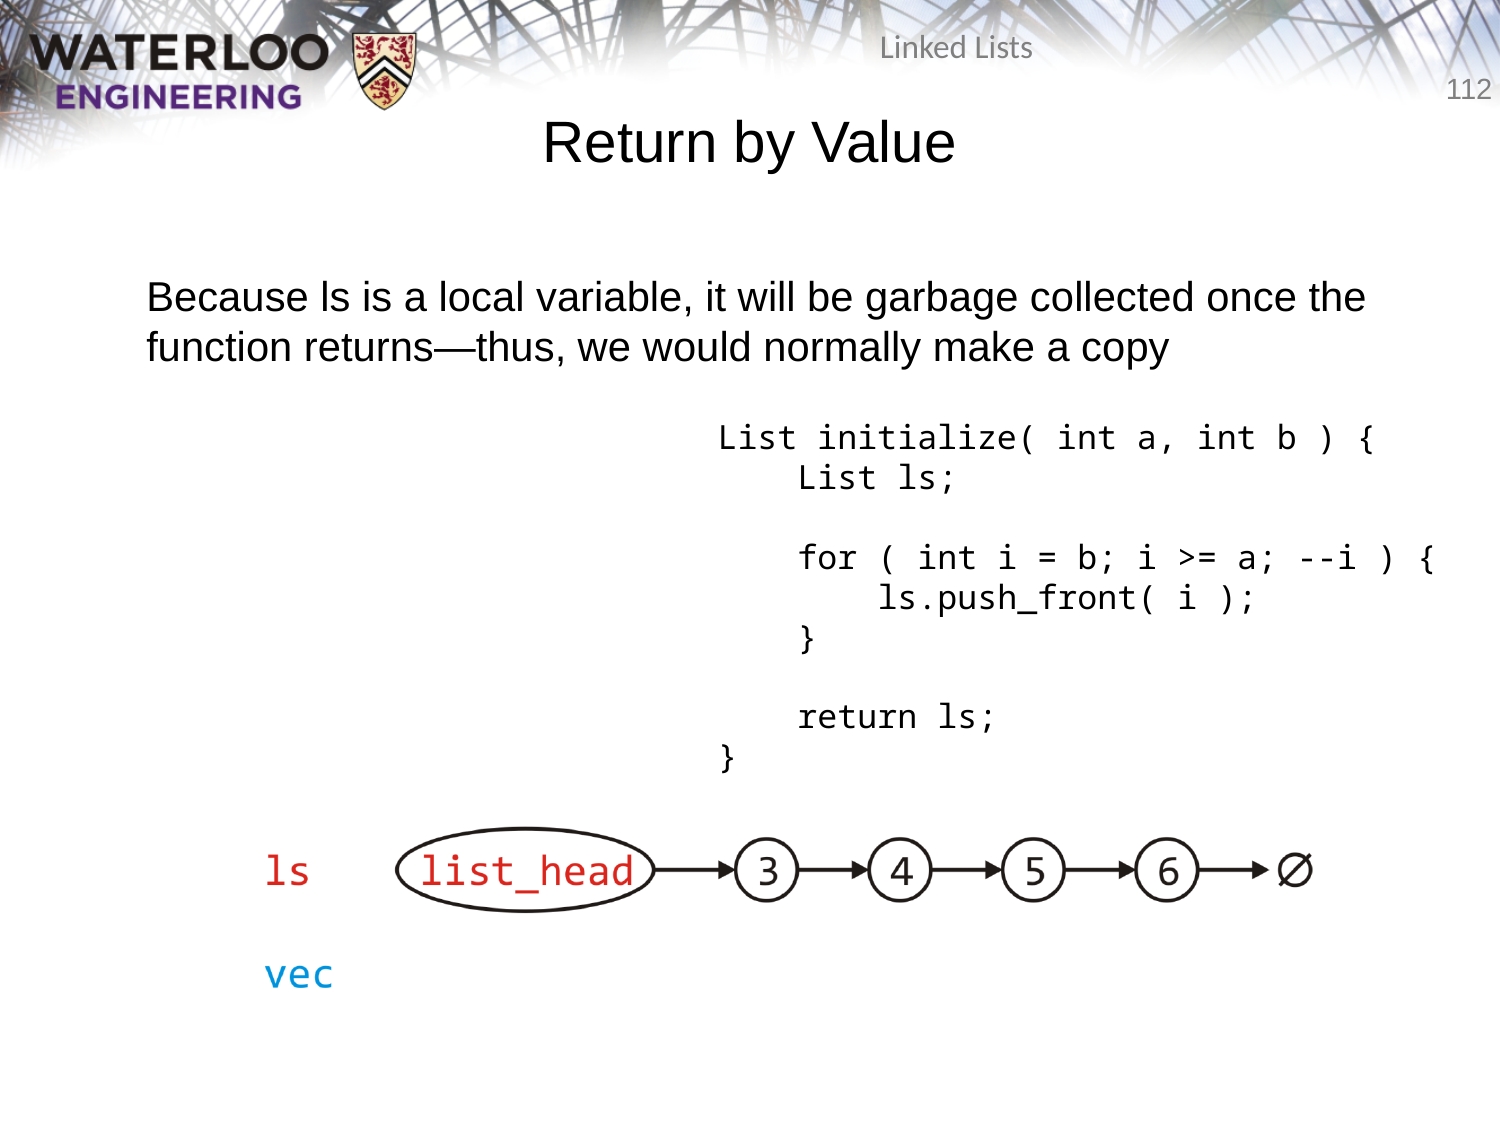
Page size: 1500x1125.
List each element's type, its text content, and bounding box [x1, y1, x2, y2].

text_box List initialize( int a, int b ) { List ls; for ( int i = b; i >= a; --i ) { ls.push_front( i ); } return ls; } [702, 408, 1453, 783]
picture [0, 0, 1500, 1125]
list Because ls is a local variable, it will be garbage collected once the function returns—thus, we would normally make a copy [74, 262, 1426, 1006]
title Return by Value [74, 44, 1426, 233]
